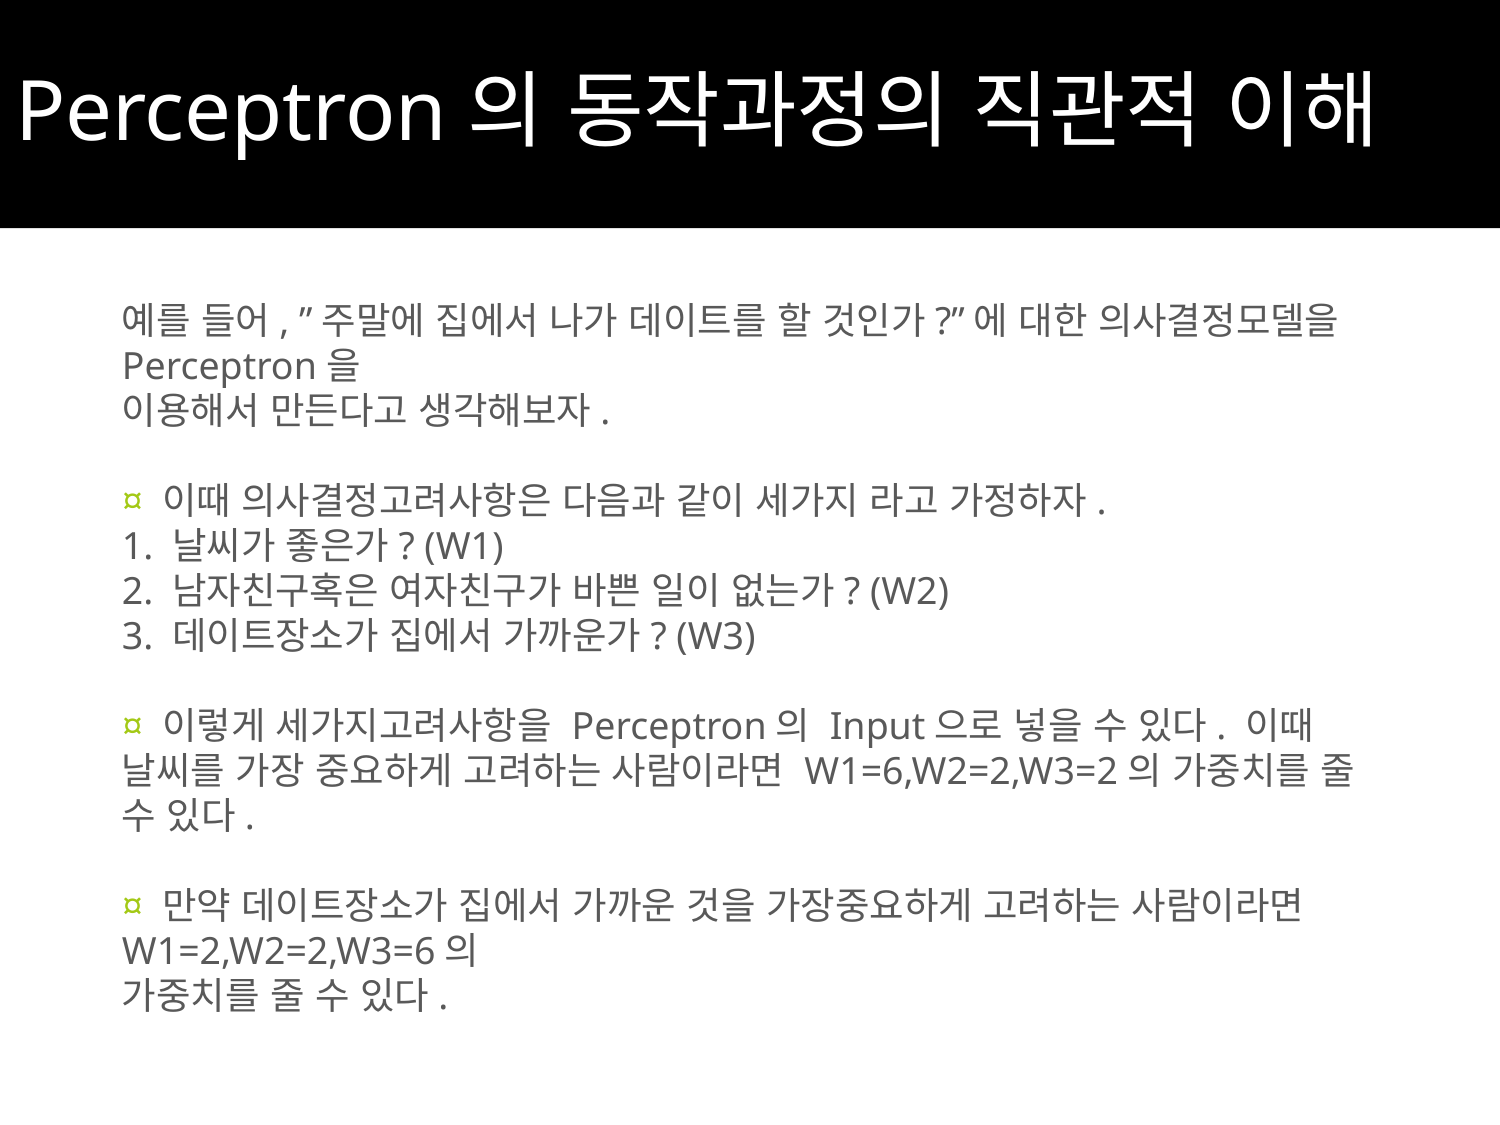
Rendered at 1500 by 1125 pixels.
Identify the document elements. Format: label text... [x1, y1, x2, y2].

title Perceptron의 동작과정의 직관적 이해 [0, 0, 1500, 229]
text_box 예를 들어, ”주말에 집에서 나가 데이트를 할 것인가?”에 대한 의사결정모델을 Perceptron을 이용해서 만든다고 생각해보자. ¤ 이때 의사결정고려사항은 다음과 같이 세가지 라고 가정하자. 1. 날씨가 좋은가? (W1) 2. 남자친구혹은 여자친구가 바쁜 일이 없는가? (W2) 3. 데이트장소가 집에서 가까운가? (W3) ¤ 이렇게 세가지고려사항을 Perceptron의 Input으로 넣을 수 있다. 이때 날씨를 가장 중요하게 고려하는 사람이라면 W1=6,W2=2,W3=2의 가중치를 줄 수 있다. ¤ 만약 데이트장소가 집에서 가까운 것을 가장중요하게 고려하는 사람이라면W1=2,W2=2,W3=6의 가중치를 줄 수 있다. [107, 289, 1393, 1070]
